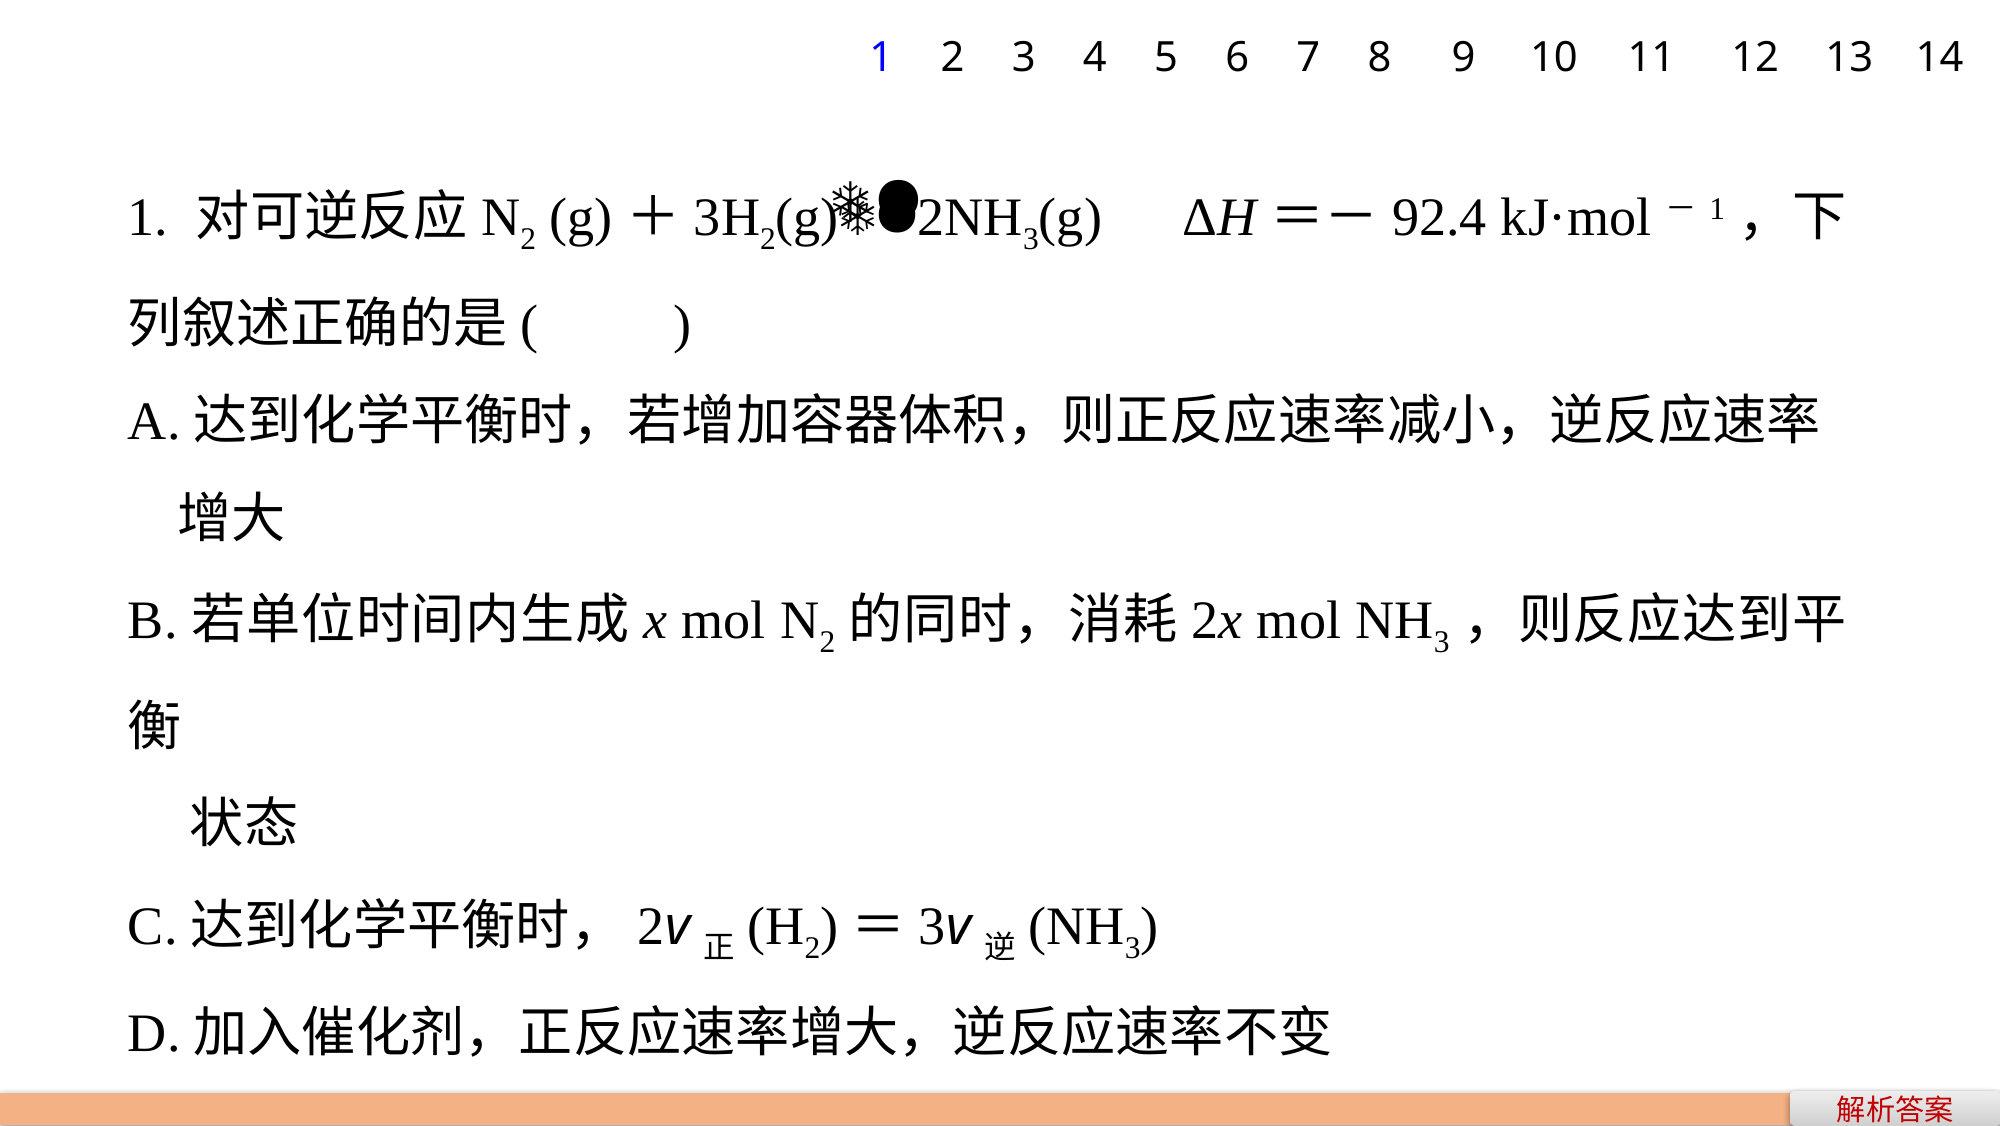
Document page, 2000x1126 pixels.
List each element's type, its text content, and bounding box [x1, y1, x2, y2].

text_box 4 [1067, 7, 1127, 102]
text_box 10 [1507, 7, 1599, 102]
text_box 8 [1352, 7, 1412, 102]
text_box 2 [925, 7, 985, 102]
text_box 14 [1905, 7, 1984, 102]
text_box 9 [1423, 7, 1496, 102]
text_box [0, 1092, 1787, 1126]
text_box 13 [1811, 7, 1894, 102]
text_box 5 [1139, 7, 1199, 102]
text_box 6 [1210, 7, 1270, 102]
text_box 7 [1281, 7, 1341, 102]
text_box 11 [1610, 7, 1696, 102]
text_box 解析答案 [1788, 1089, 2000, 1126]
text_box 12 [1707, 7, 1800, 102]
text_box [830, 152, 1201, 291]
text_box 1. 对可逆反应N2 (g)＋3H2(g)2NH3(g) ΔH＝－92.4 kJ·mol－1，下列叙述正确的是( ) A.达到化学平衡时，若增加容器体积，则正反应速率减小，逆反应速率 增大 B.若单位时间内生成x mol N2的同时，消耗2x mol NH3，则反应达到平衡 状态 C.达到化学平衡时，2v正(H2)＝3v逆(NH3) D.加入催化剂，正反应速率增大，逆反应速率不变 [113, 137, 1862, 1070]
text_box 3 [996, 7, 1056, 102]
text_box 1 [854, 7, 914, 102]
